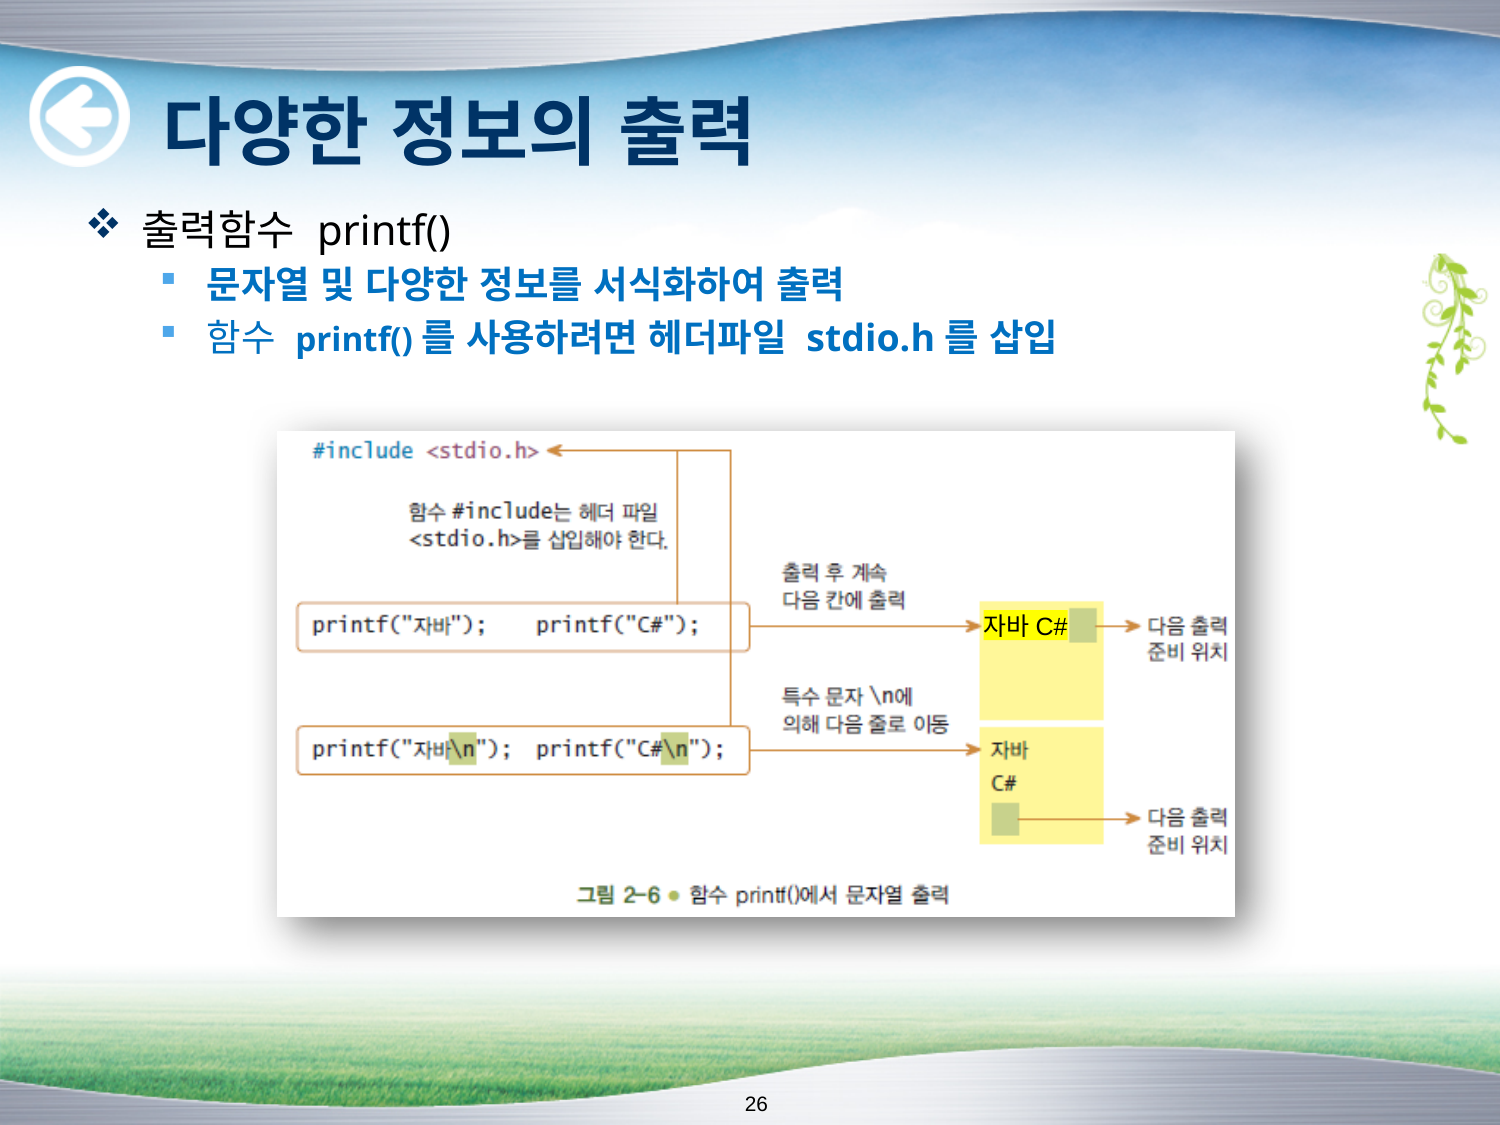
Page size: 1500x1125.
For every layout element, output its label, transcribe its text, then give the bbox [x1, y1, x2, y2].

list 출력함수 printf() 문자열 및 다양한 정보를 서식화하여 출력 함수 printf()를 사용하려면 헤더파일 stdio.h를 삽입 [69, 196, 1414, 1071]
picture [0, 0, 1500, 1125]
title 다양한 정보의 출력 [147, 77, 1424, 181]
slide_number 26 [687, 1082, 826, 1125]
